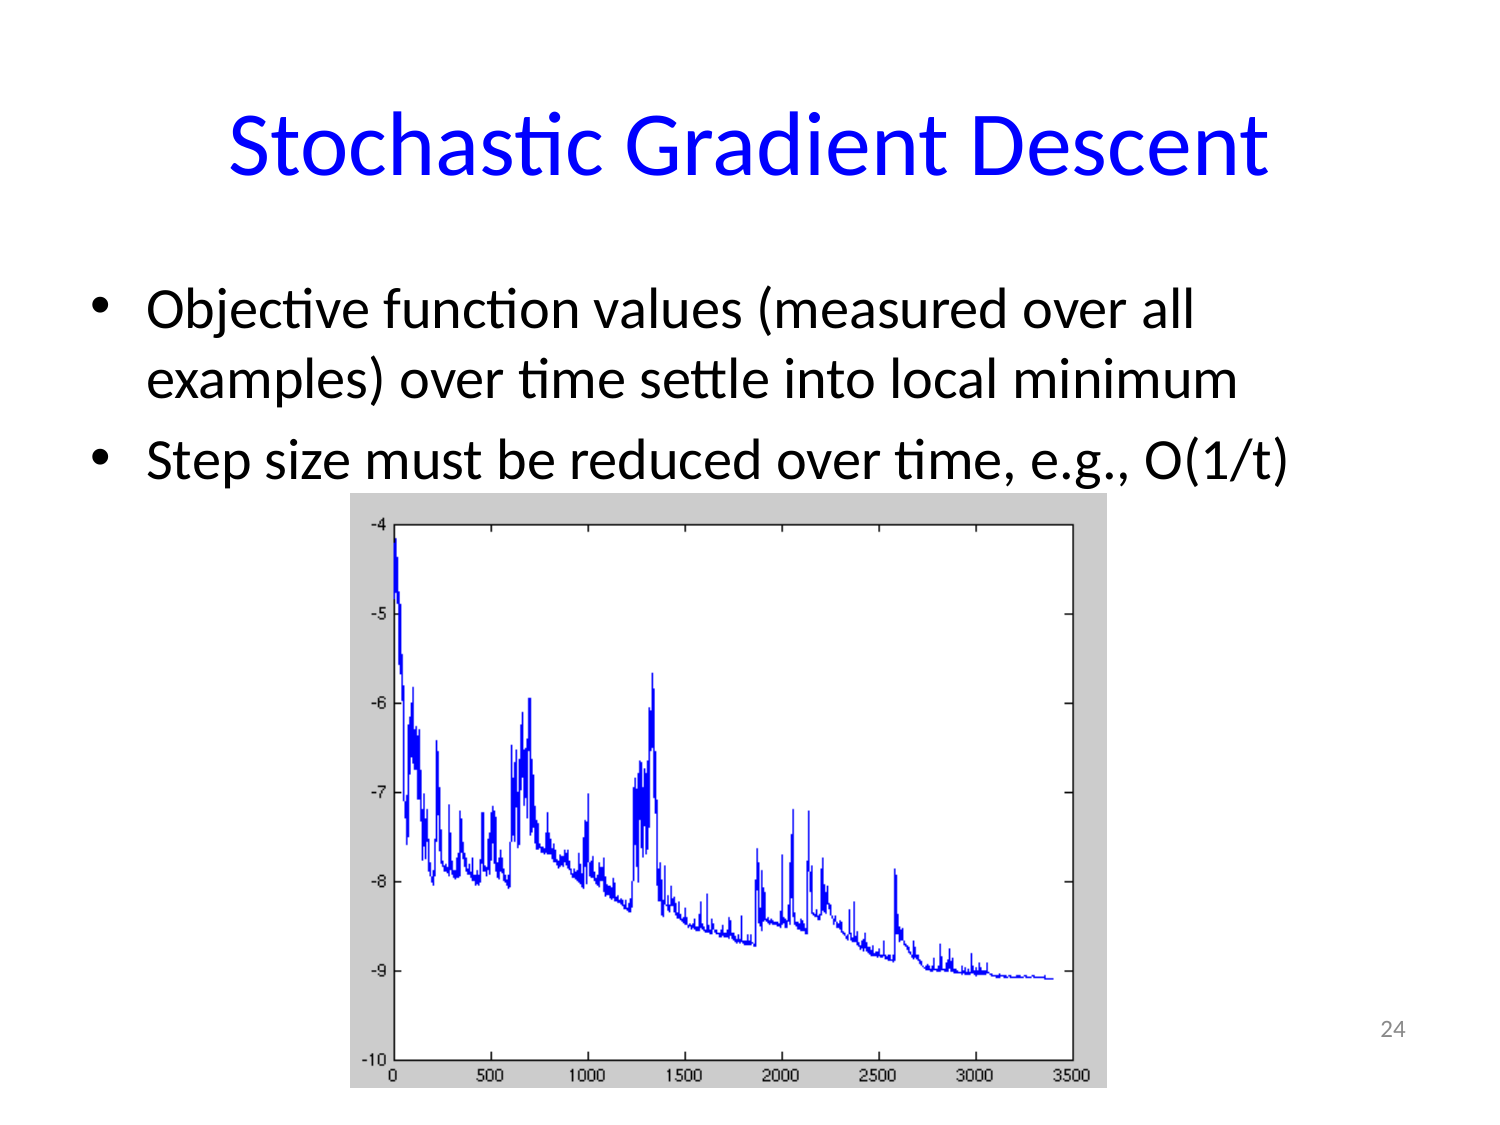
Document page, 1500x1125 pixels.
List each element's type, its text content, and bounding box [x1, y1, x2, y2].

title Stochastic Gradient Descent [74, 44, 1426, 233]
list Objective function values (measured over all examples) over time settle into local minimum Step size must be reduced over time, e.g., O(1/t) [74, 262, 1426, 1006]
picture [349, 493, 1107, 1088]
slide_number 24 [1321, 984, 1421, 1070]
